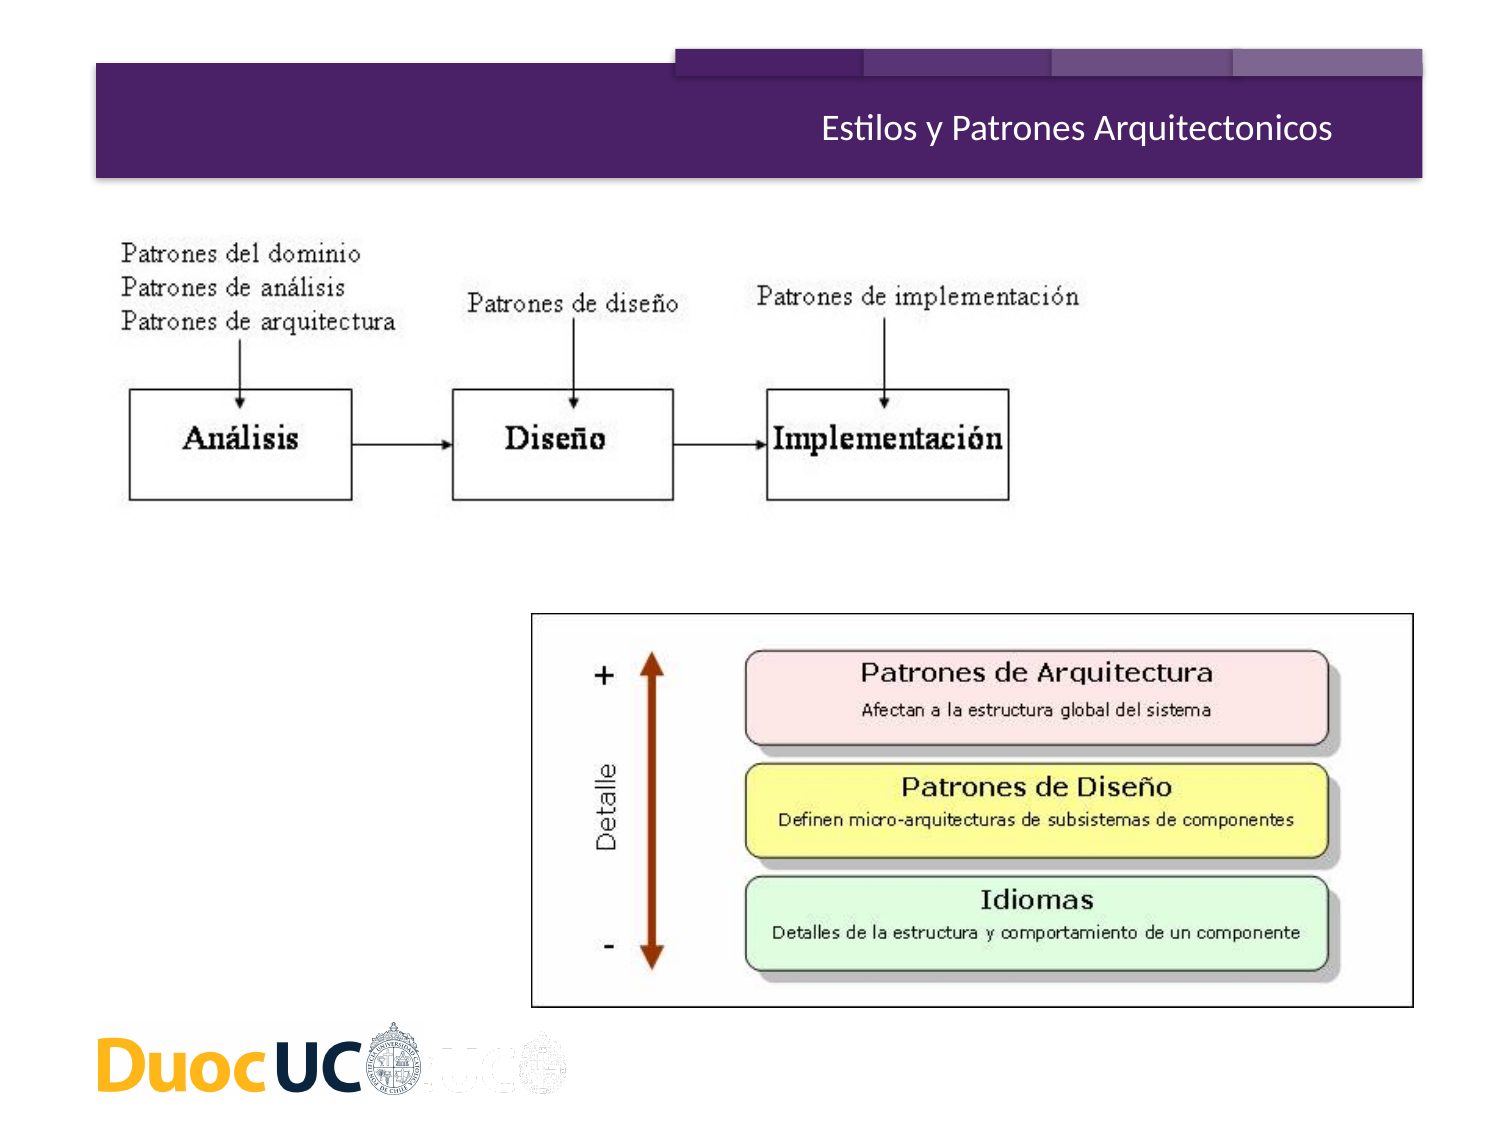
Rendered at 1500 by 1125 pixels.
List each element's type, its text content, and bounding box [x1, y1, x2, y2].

picture [96, 1021, 566, 1095]
text_box Estilos y Patrones Arquitectonicos [669, 95, 1349, 155]
picture [531, 613, 1414, 1008]
picture [108, 234, 1088, 519]
